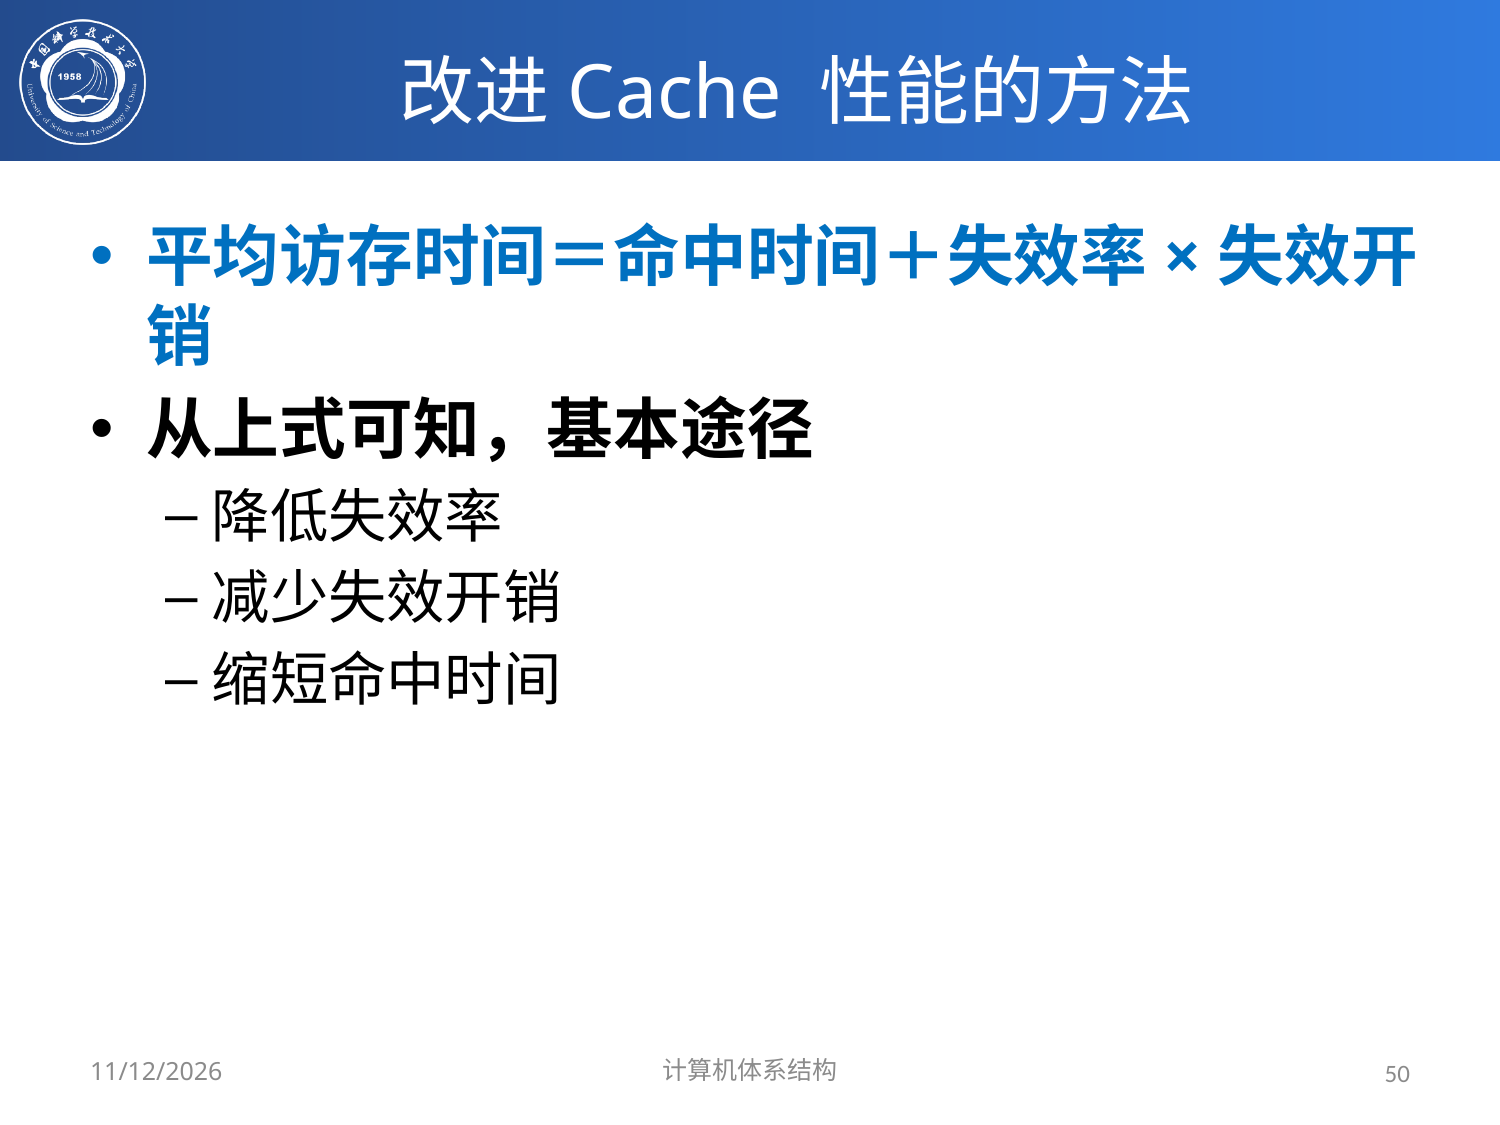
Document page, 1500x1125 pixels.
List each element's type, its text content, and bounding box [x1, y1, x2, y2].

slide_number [75, 1042, 425, 1103]
footer 计算机体系结构 [512, 1042, 988, 1103]
picture [19, 19, 146, 145]
list 平均访存时间＝命中时间＋失效率×失效开销 从上式可知，基本途径 降低失效率 减少失效开销 缩短命中时间 [75, 206, 1488, 1036]
slide_number 50 [1074, 1042, 1425, 1103]
title 改进Cache 性能的方法 [169, 24, 1425, 153]
